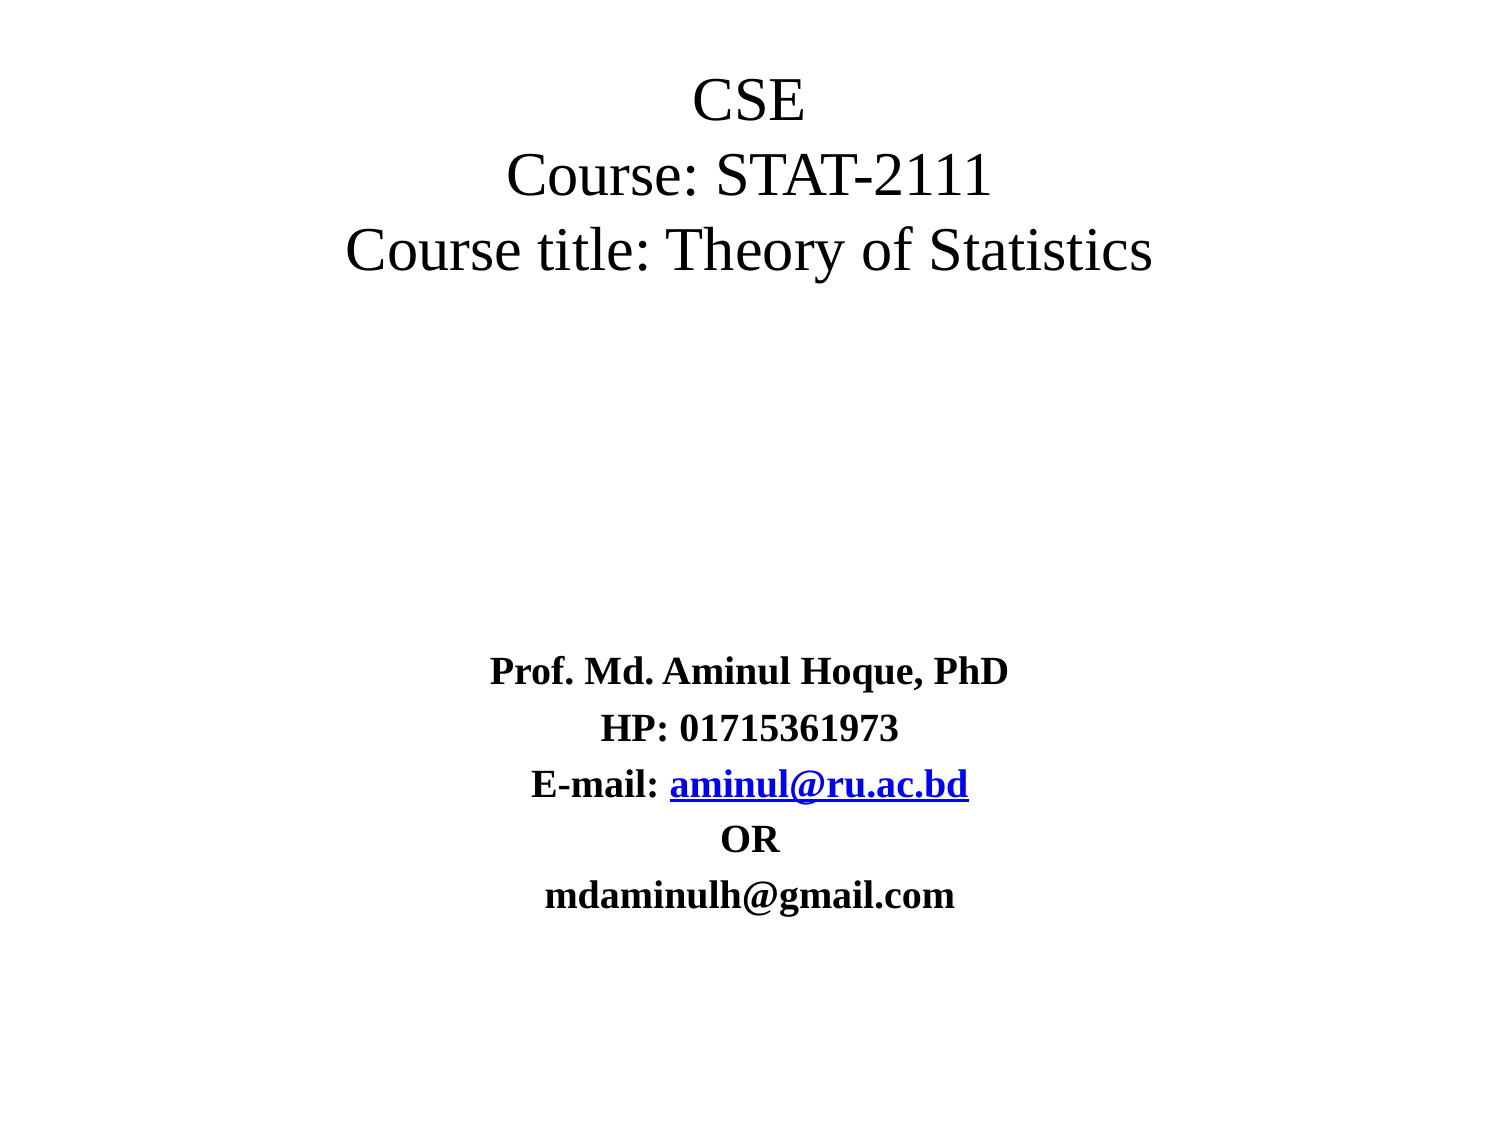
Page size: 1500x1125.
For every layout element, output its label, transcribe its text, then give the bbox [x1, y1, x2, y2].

title CSE Course: STAT-2111 Course title: Theory of Statistics [112, 50, 1388, 292]
subtitle Prof. Md. Aminul Hoque, PhD HP: 01715361973 E-mail: aminul@ru.ac.bd OR mdaminulh@gmail.com [225, 637, 1275, 925]
